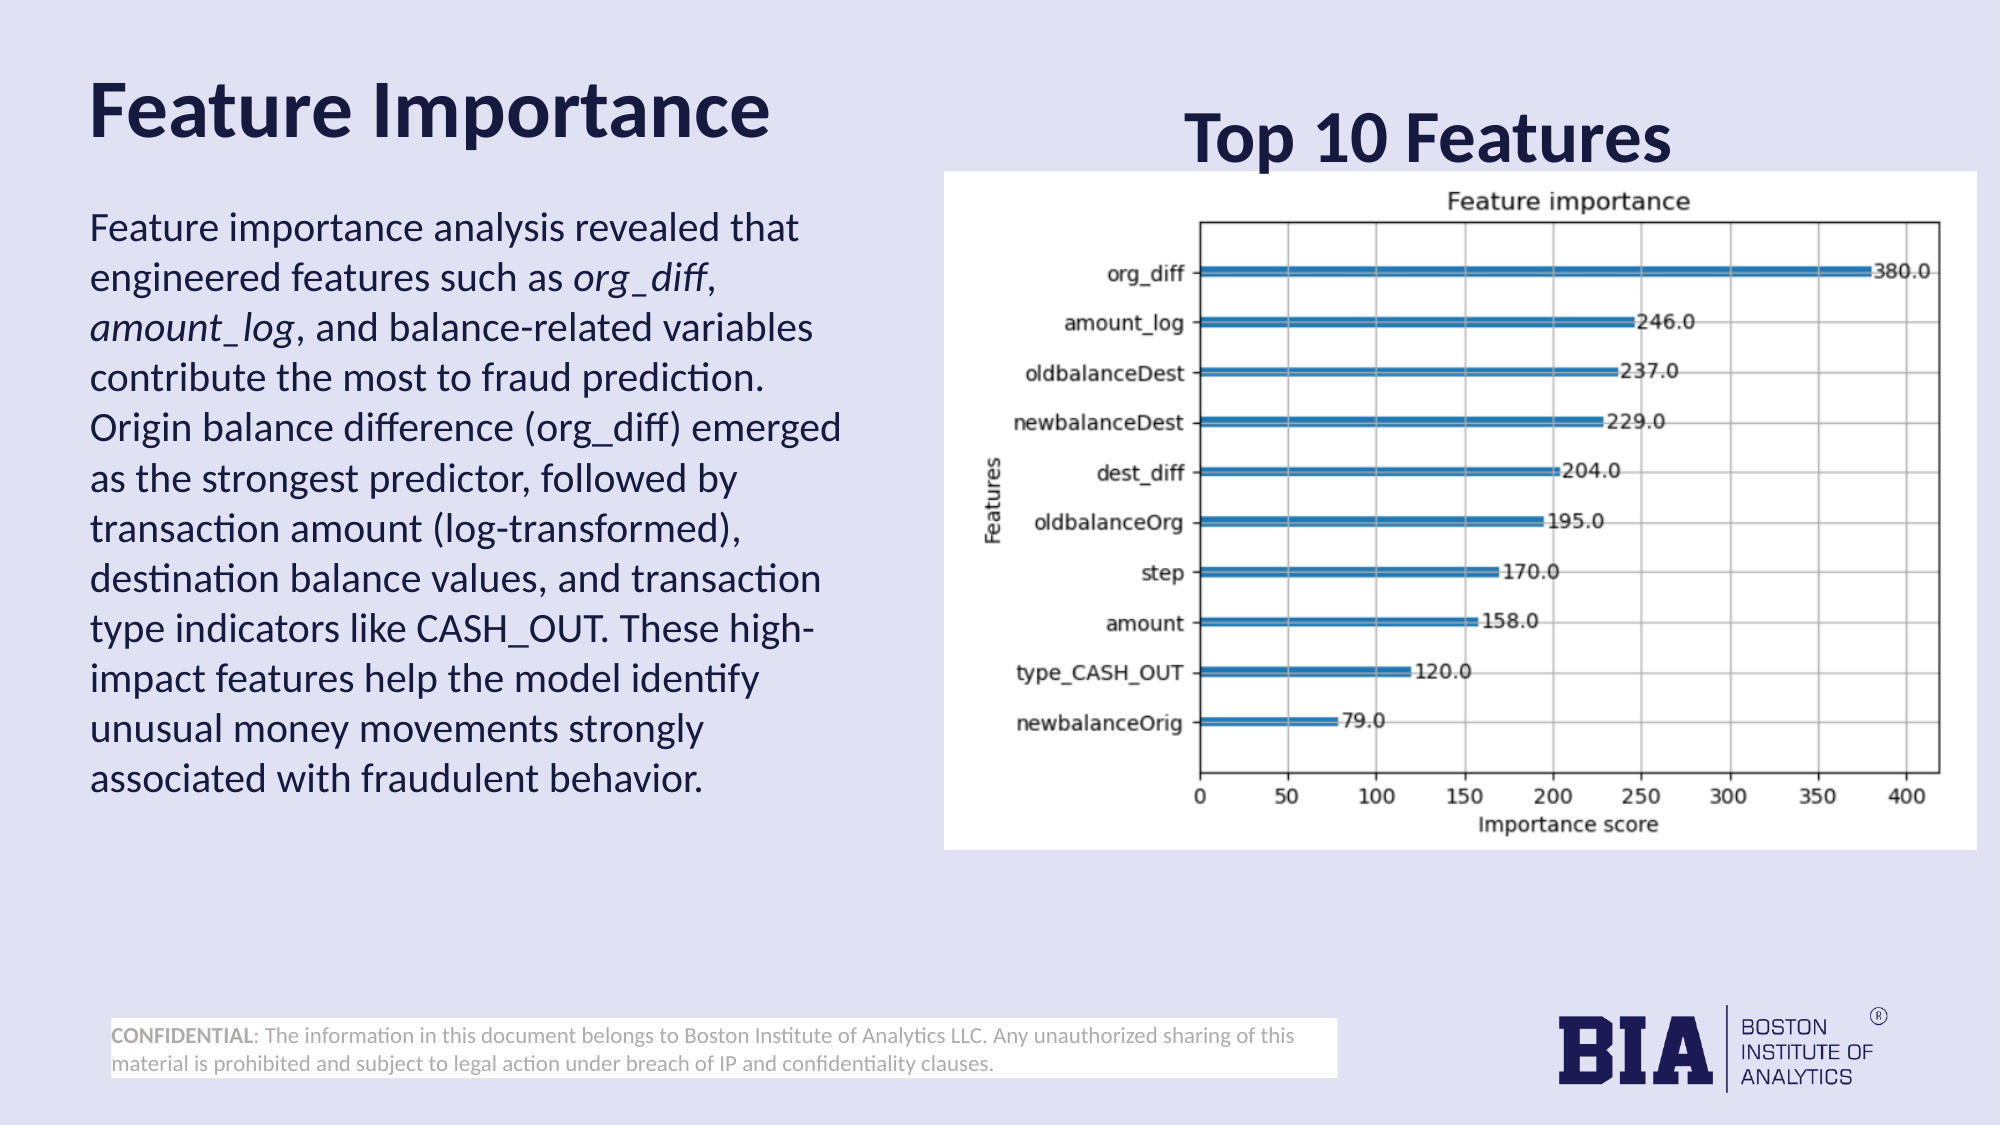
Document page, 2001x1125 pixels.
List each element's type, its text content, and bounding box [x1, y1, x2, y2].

text_box Feature importance analysis revealed that engineered features such as org_diff, amount_log, and balance-related variables contribute the most to fraud prediction. Origin balance difference (org_diff) emerged as the strongest predictor, followed by transaction amount (log-transformed), destination balance values, and transaction type indicators like CASH_OUT. These high-impact features help the model identify unusual money movements strongly associated with fraudulent behavior. [75, 192, 877, 808]
text_box Feature Importance [74, 46, 1347, 207]
text_box Top 10 Features [1169, 80, 1897, 171]
picture [944, 171, 1977, 851]
picture [1557, 1003, 1889, 1094]
